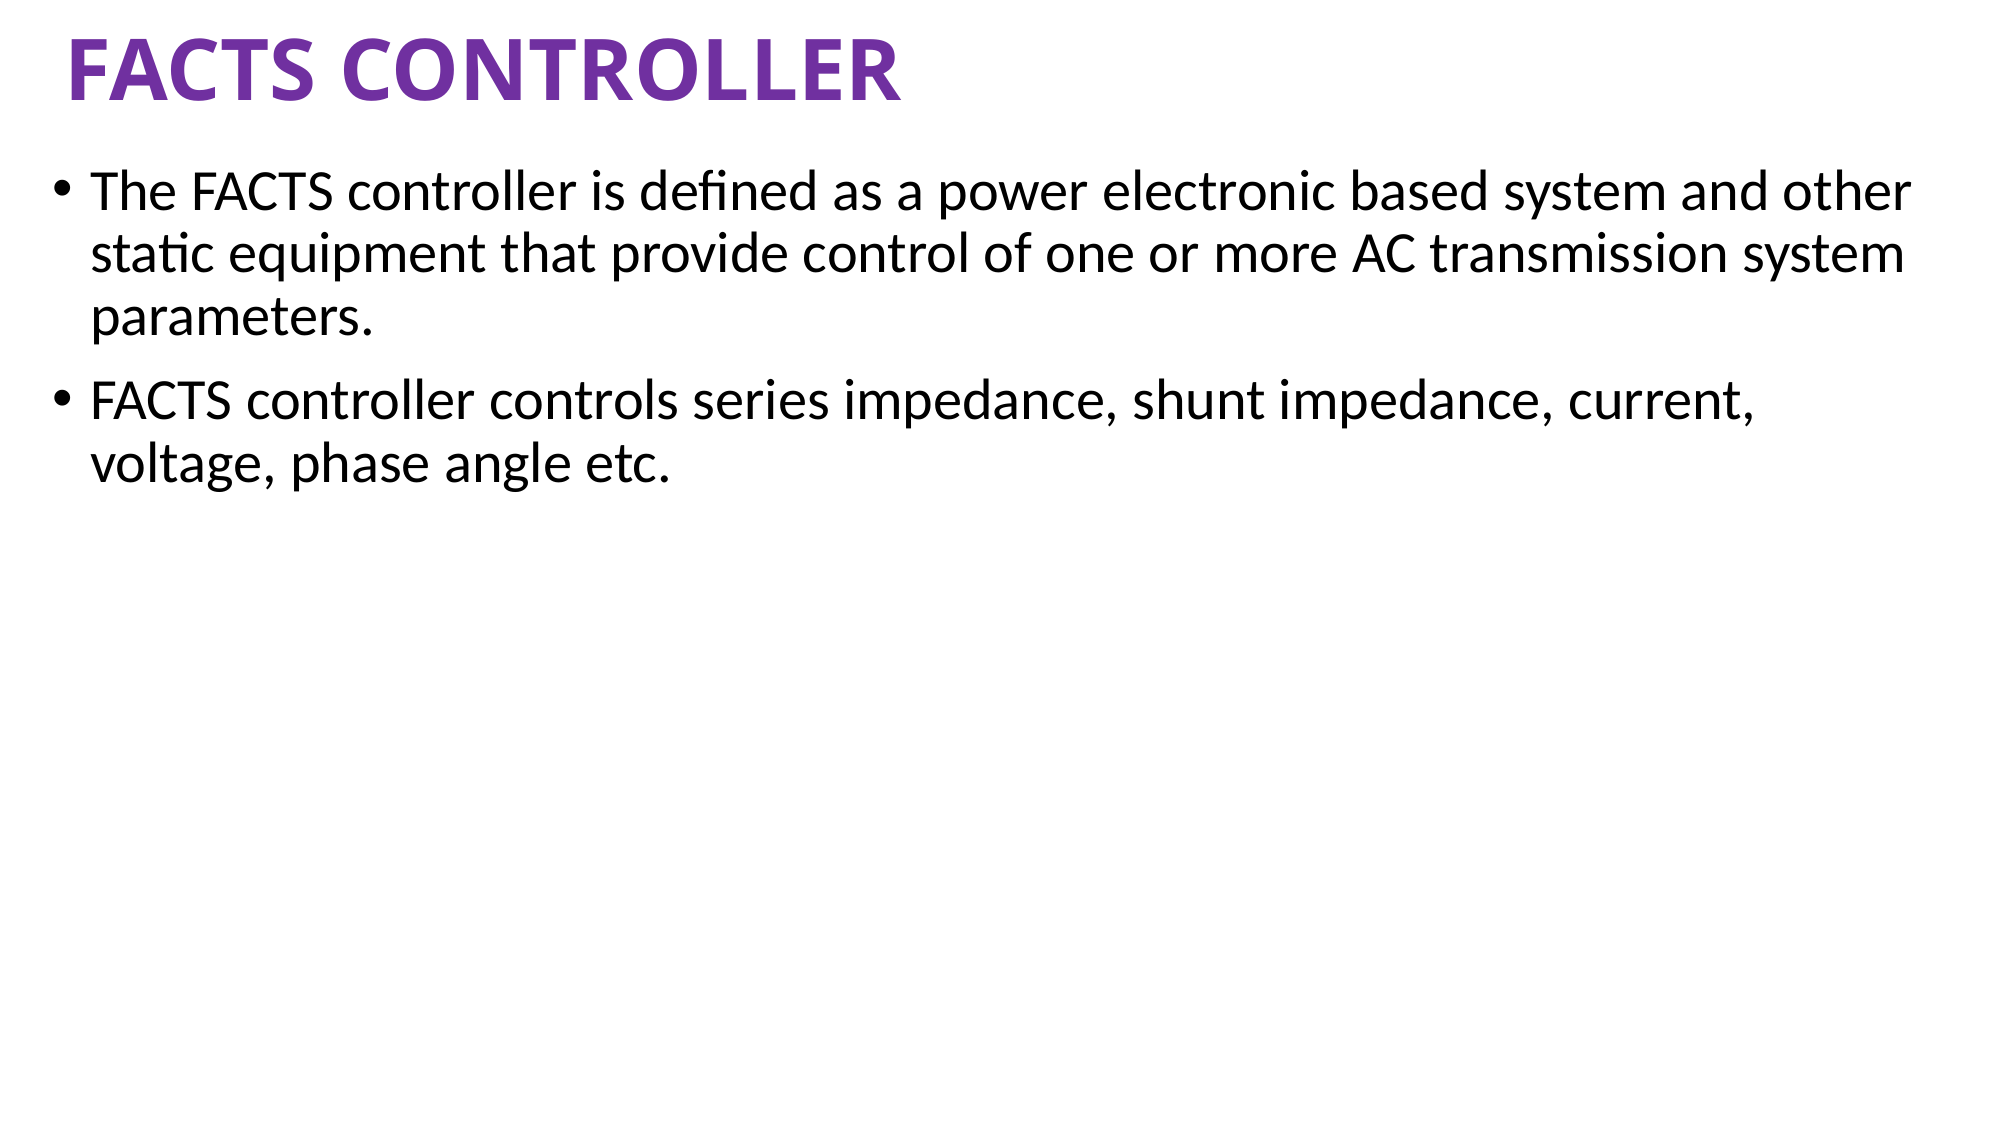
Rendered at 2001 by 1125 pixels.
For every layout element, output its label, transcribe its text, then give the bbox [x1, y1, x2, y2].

title FACTS CONTROLLER [49, 19, 1775, 127]
list The FACTS controller is defined as a power electronic based system and other static equipment that provide control of one or more AC transmission system parameters. FACTS controller controls series impedance, shunt impedance, current, voltage, phase angle etc. [37, 152, 1972, 866]
